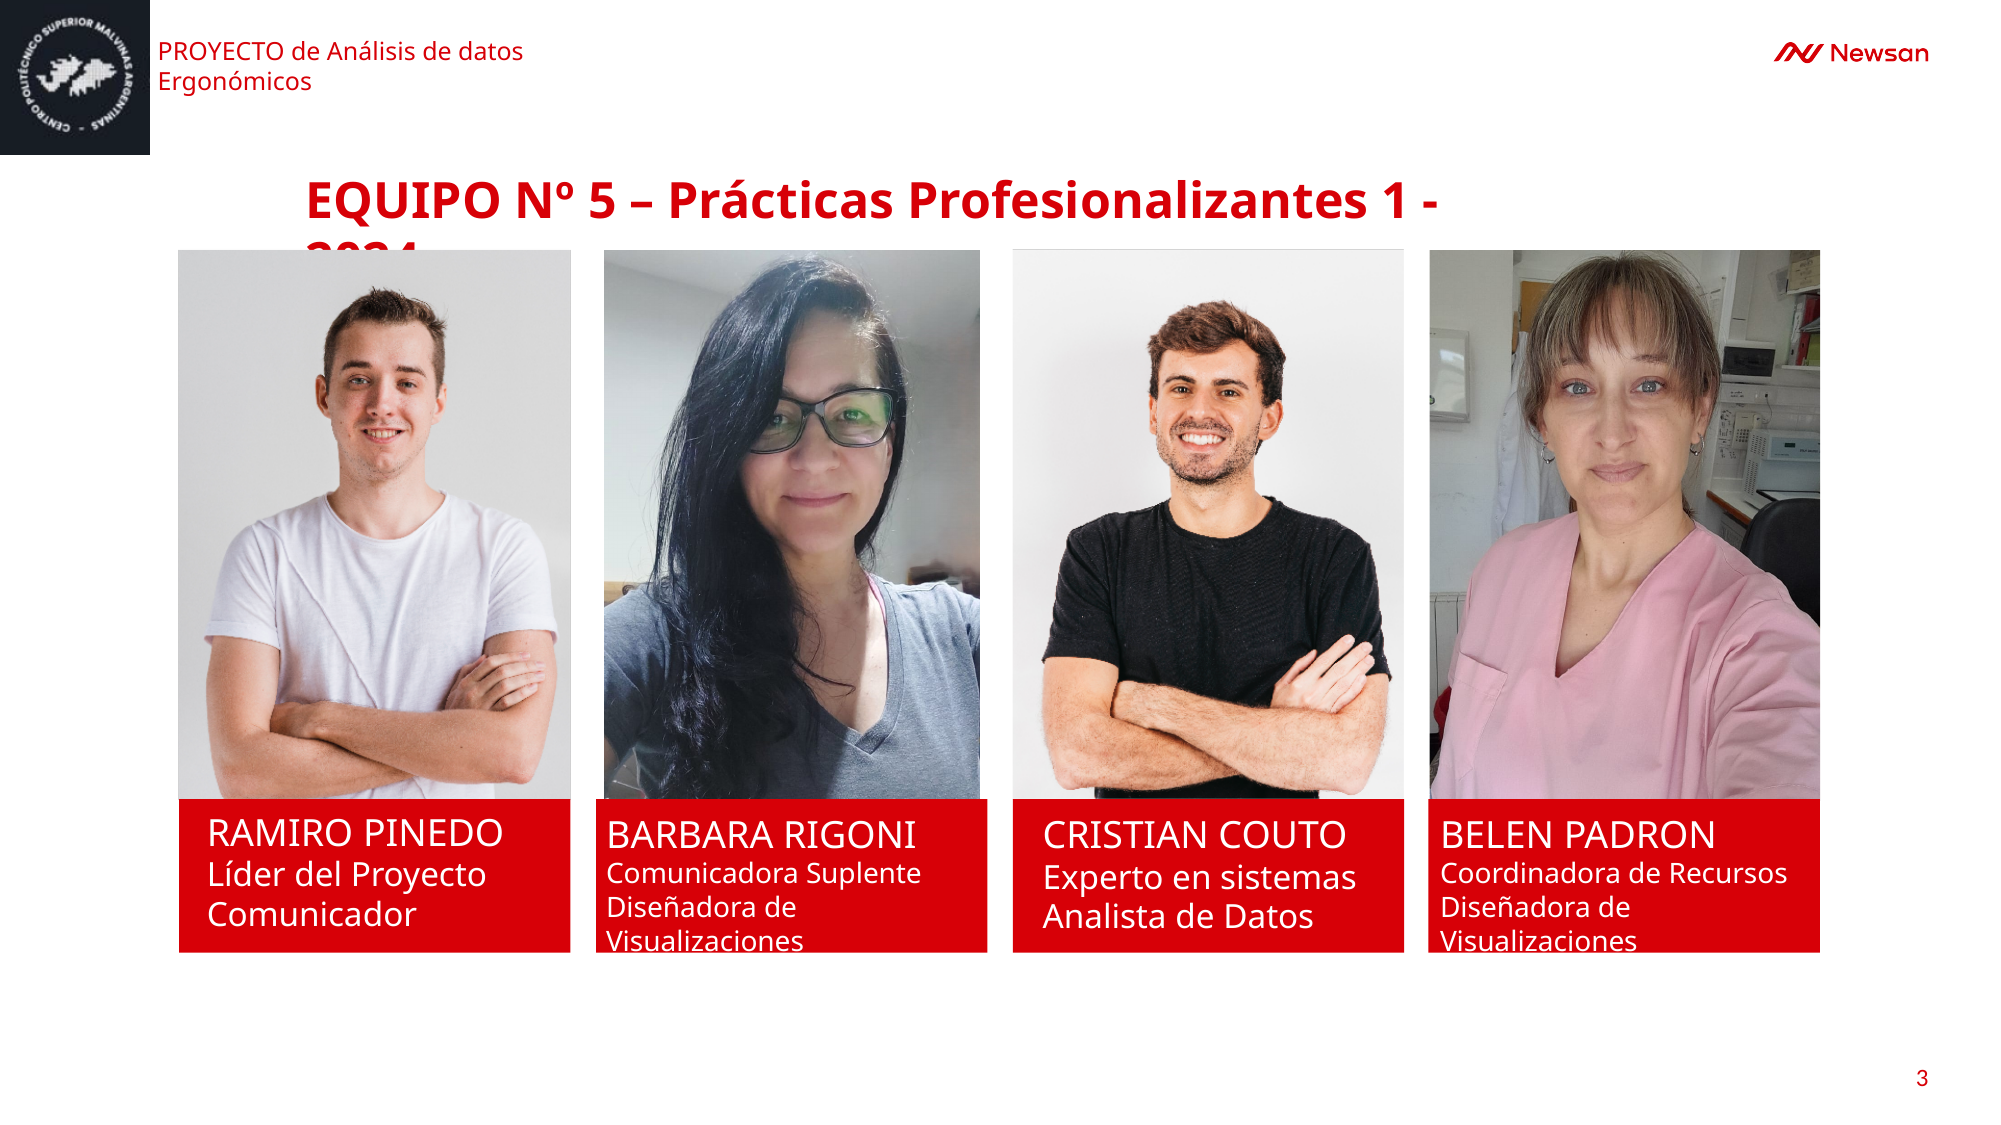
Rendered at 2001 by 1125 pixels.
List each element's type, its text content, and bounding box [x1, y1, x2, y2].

text_box [178, 801, 571, 954]
text_box [1012, 798, 1405, 954]
text_box RAMIRO PINEDO Líder del Proyecto Comunicador [192, 801, 575, 941]
picture [1012, 248, 1404, 802]
picture [1772, 41, 1931, 64]
text_box [595, 798, 988, 803]
picture [175, 247, 574, 801]
text_box BARBARA RIGONI Comunicadora Suplente Diseñadora de Visualizaciones [591, 803, 1008, 965]
text_box EQUIPO Nº 5 – Prácticas Profesionalizantes 1 - 2024 [290, 160, 1541, 296]
text_box PROYECTO de Análisis de datos Ergonómicos [150, 28, 681, 103]
picture [0, 0, 150, 155]
text_box BELEN PADRON Coordinadora de Recursos Diseñadora de Visualizaciones [1425, 803, 1840, 965]
text_box CRISTIAN COUTO Experto en sistemas Analista de Datos [1028, 803, 1389, 943]
picture [604, 250, 980, 802]
picture [1429, 250, 1821, 801]
